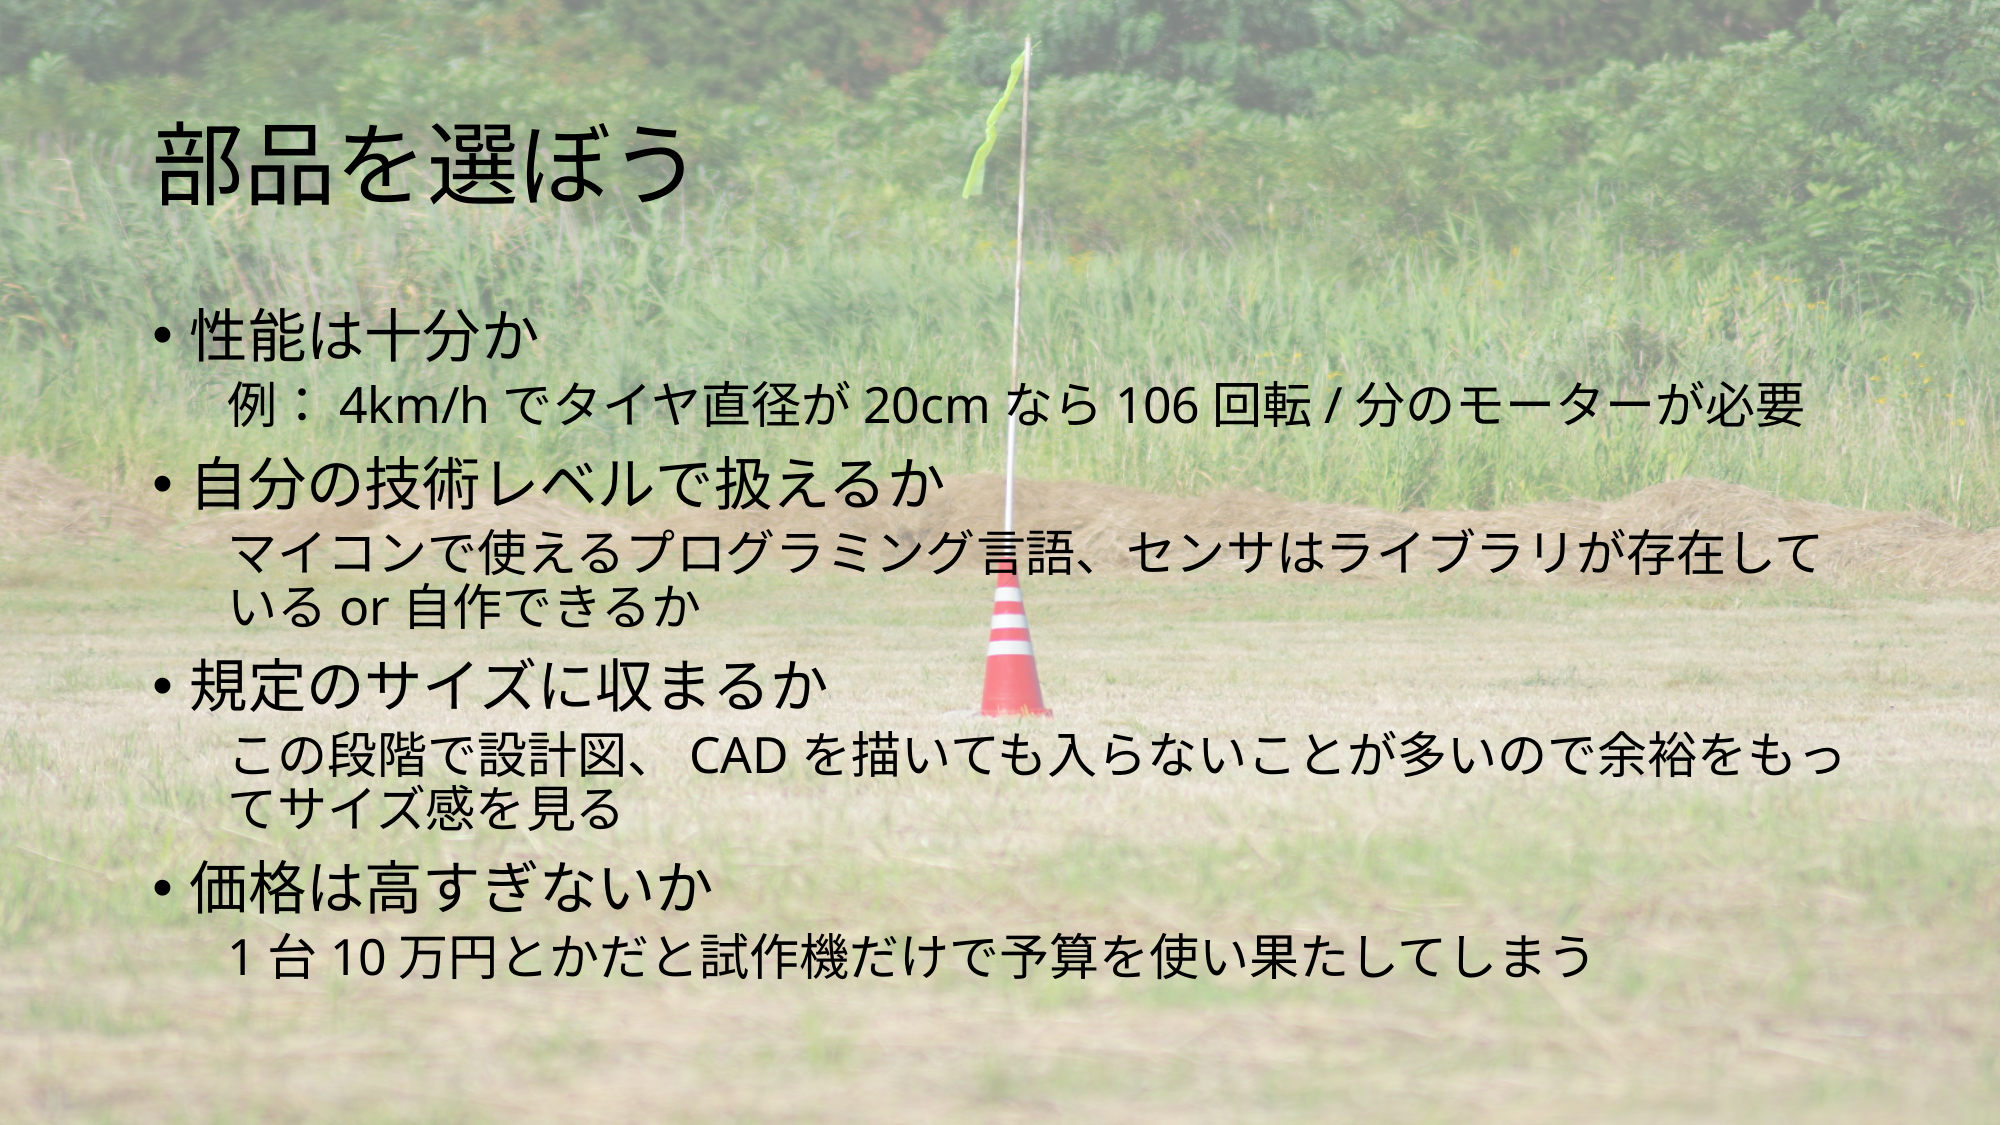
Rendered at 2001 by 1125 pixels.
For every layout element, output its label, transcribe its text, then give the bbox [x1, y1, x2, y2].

title 部品を選ぼう [137, 59, 1863, 278]
list 性能は十分か 例：4km/hでタイヤ直径が20cmなら106回転/分のモーターが必要 自分の技術レベルで扱えるか マイコンで使えるプログラミング言語、センサはライブラリが存在しているor自作できるか 規定のサイズに収まるか この段階で設計図、CADを描いても入らないことが多いので余裕をもってサイズ感を見る 価格は高すぎないか 1台10万円とかだと試作機だけで予算を使い果たしてしまう [137, 299, 1863, 1014]
